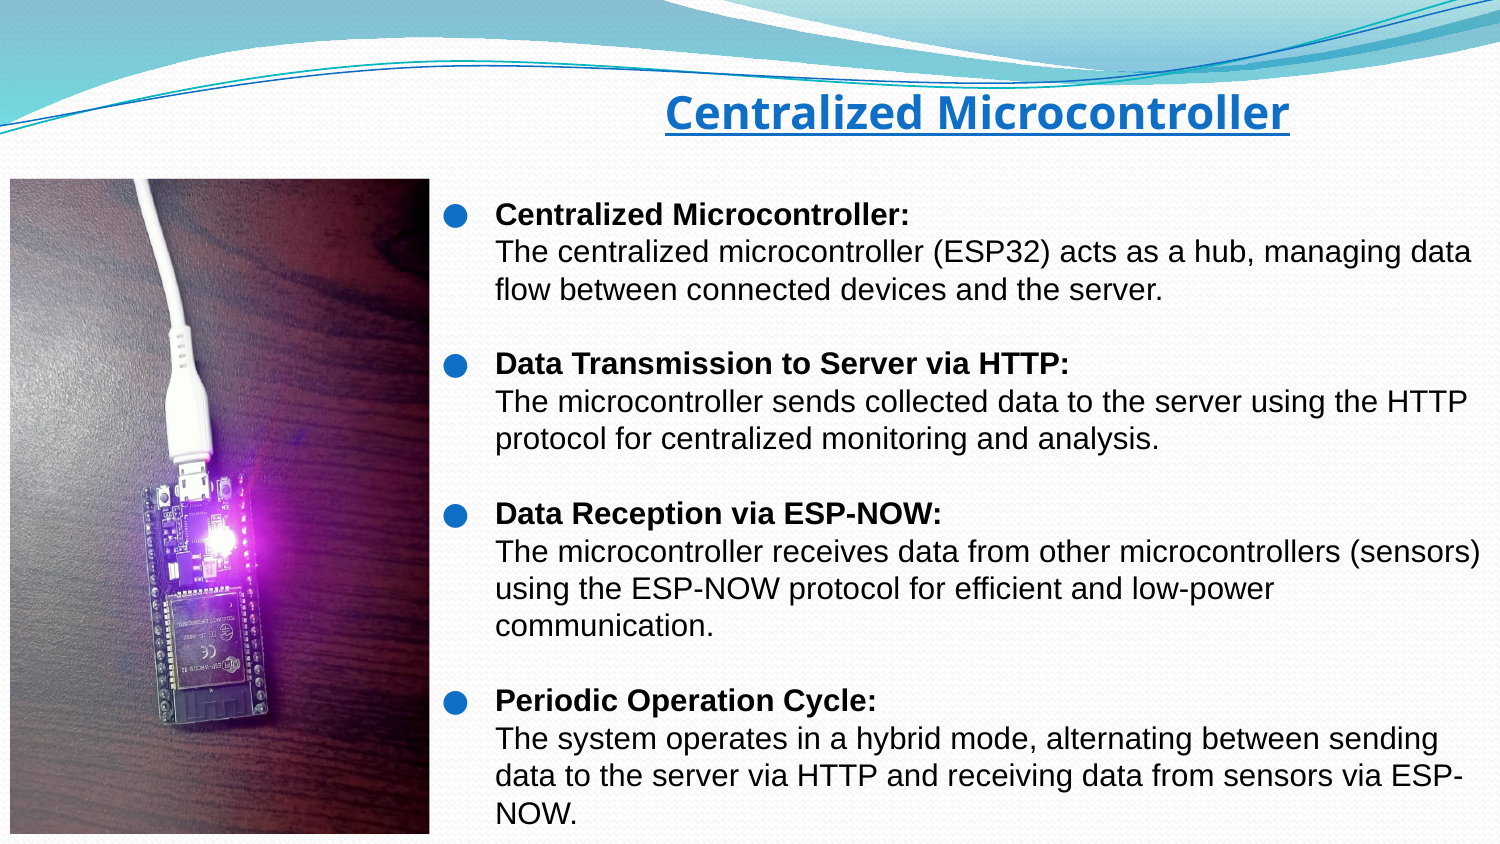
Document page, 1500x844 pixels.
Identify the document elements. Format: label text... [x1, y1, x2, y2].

text_box Centralized Microcontroller [591, 68, 1312, 178]
text_box Centralized Microcontroller: The centralized microcontroller (ESP32) acts as a hub, managing data flow between connected devices and the server. Data Transmission to Server via HTTP: The microcontroller sends collected data to the server using the HTTP protocol for centralized monitoring and analysis. Data Reception via ESP-NOW: The microcontroller receives data from other microcontrollers (sensors) using the ESP-NOW protocol for efficient and low-power communication. Periodic Operation Cycle: The system operates in a hybrid mode, alternating between sending data to the server via HTTP and receiving data from sensors via ESP-NOW. [430, 178, 1498, 811]
picture [9, 178, 430, 834]
